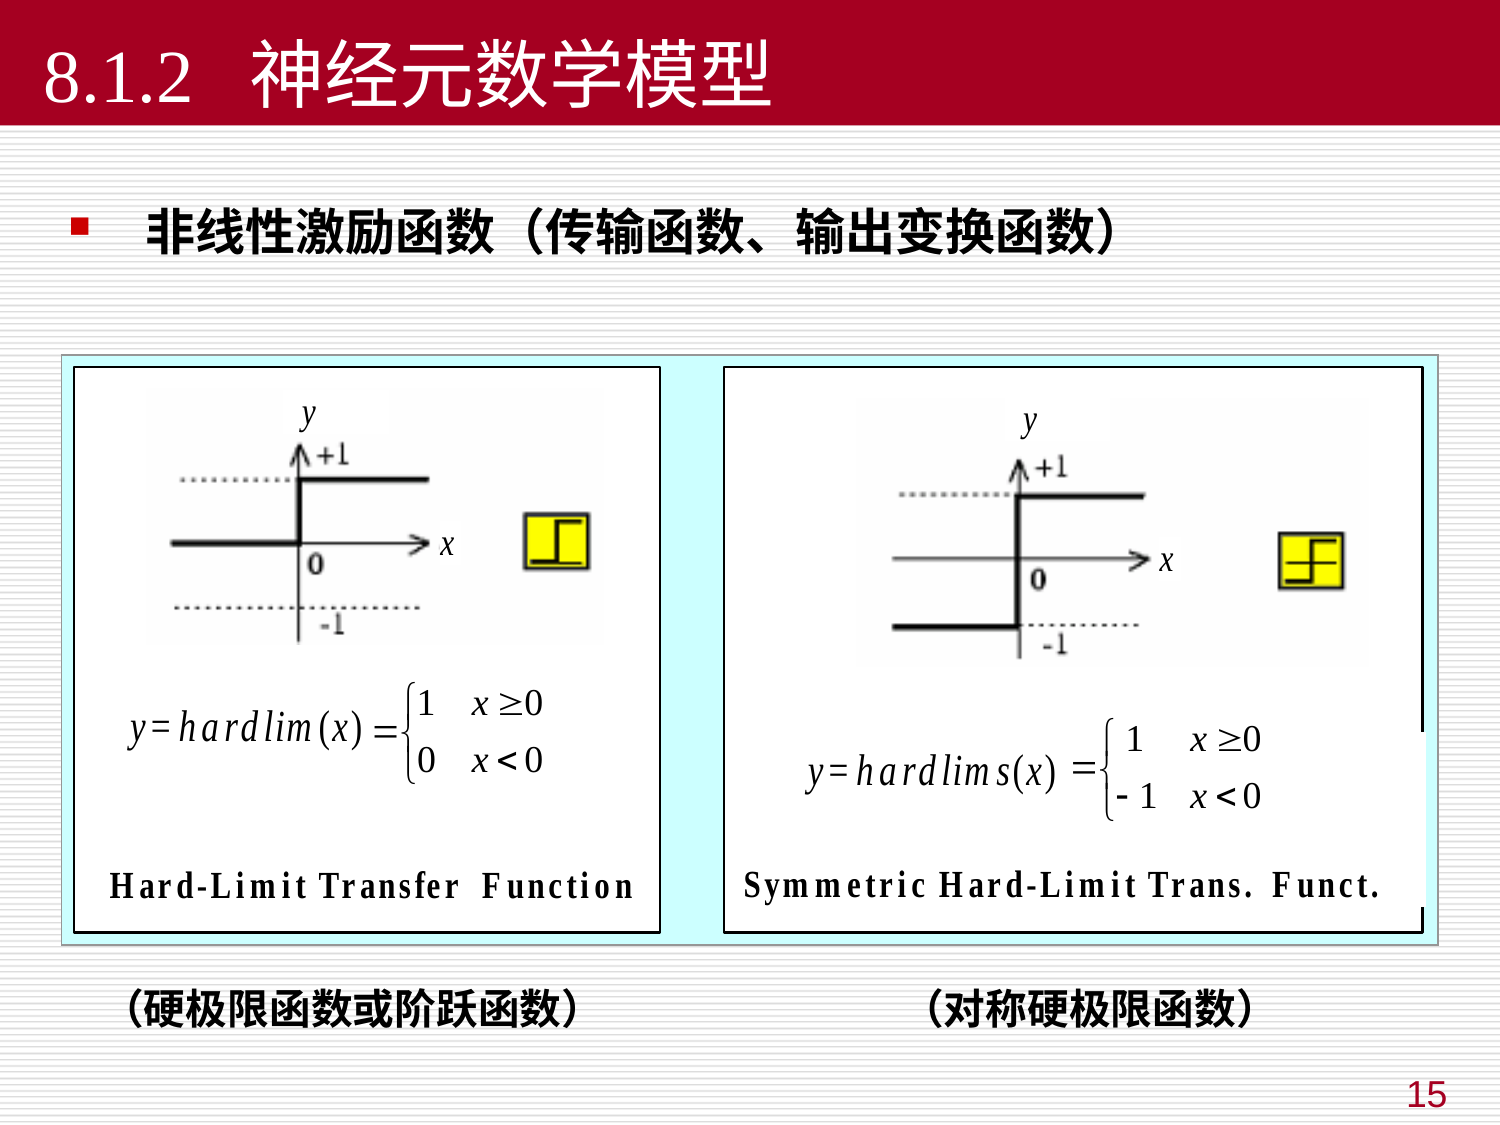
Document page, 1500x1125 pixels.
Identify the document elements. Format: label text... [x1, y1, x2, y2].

text_box （硬极限函数或阶跃函数） [87, 975, 663, 1040]
title 8.1.2 神经元数学模型 [0, 0, 1500, 126]
slide_number 15 [1137, 1062, 1463, 1122]
picture [0, 126, 1500, 1125]
list 非线性激励函数（传输函数、输出变换函数） [53, 112, 1288, 999]
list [62, 355, 1438, 945]
text_box （对称硬极限函数） [887, 975, 1325, 1040]
